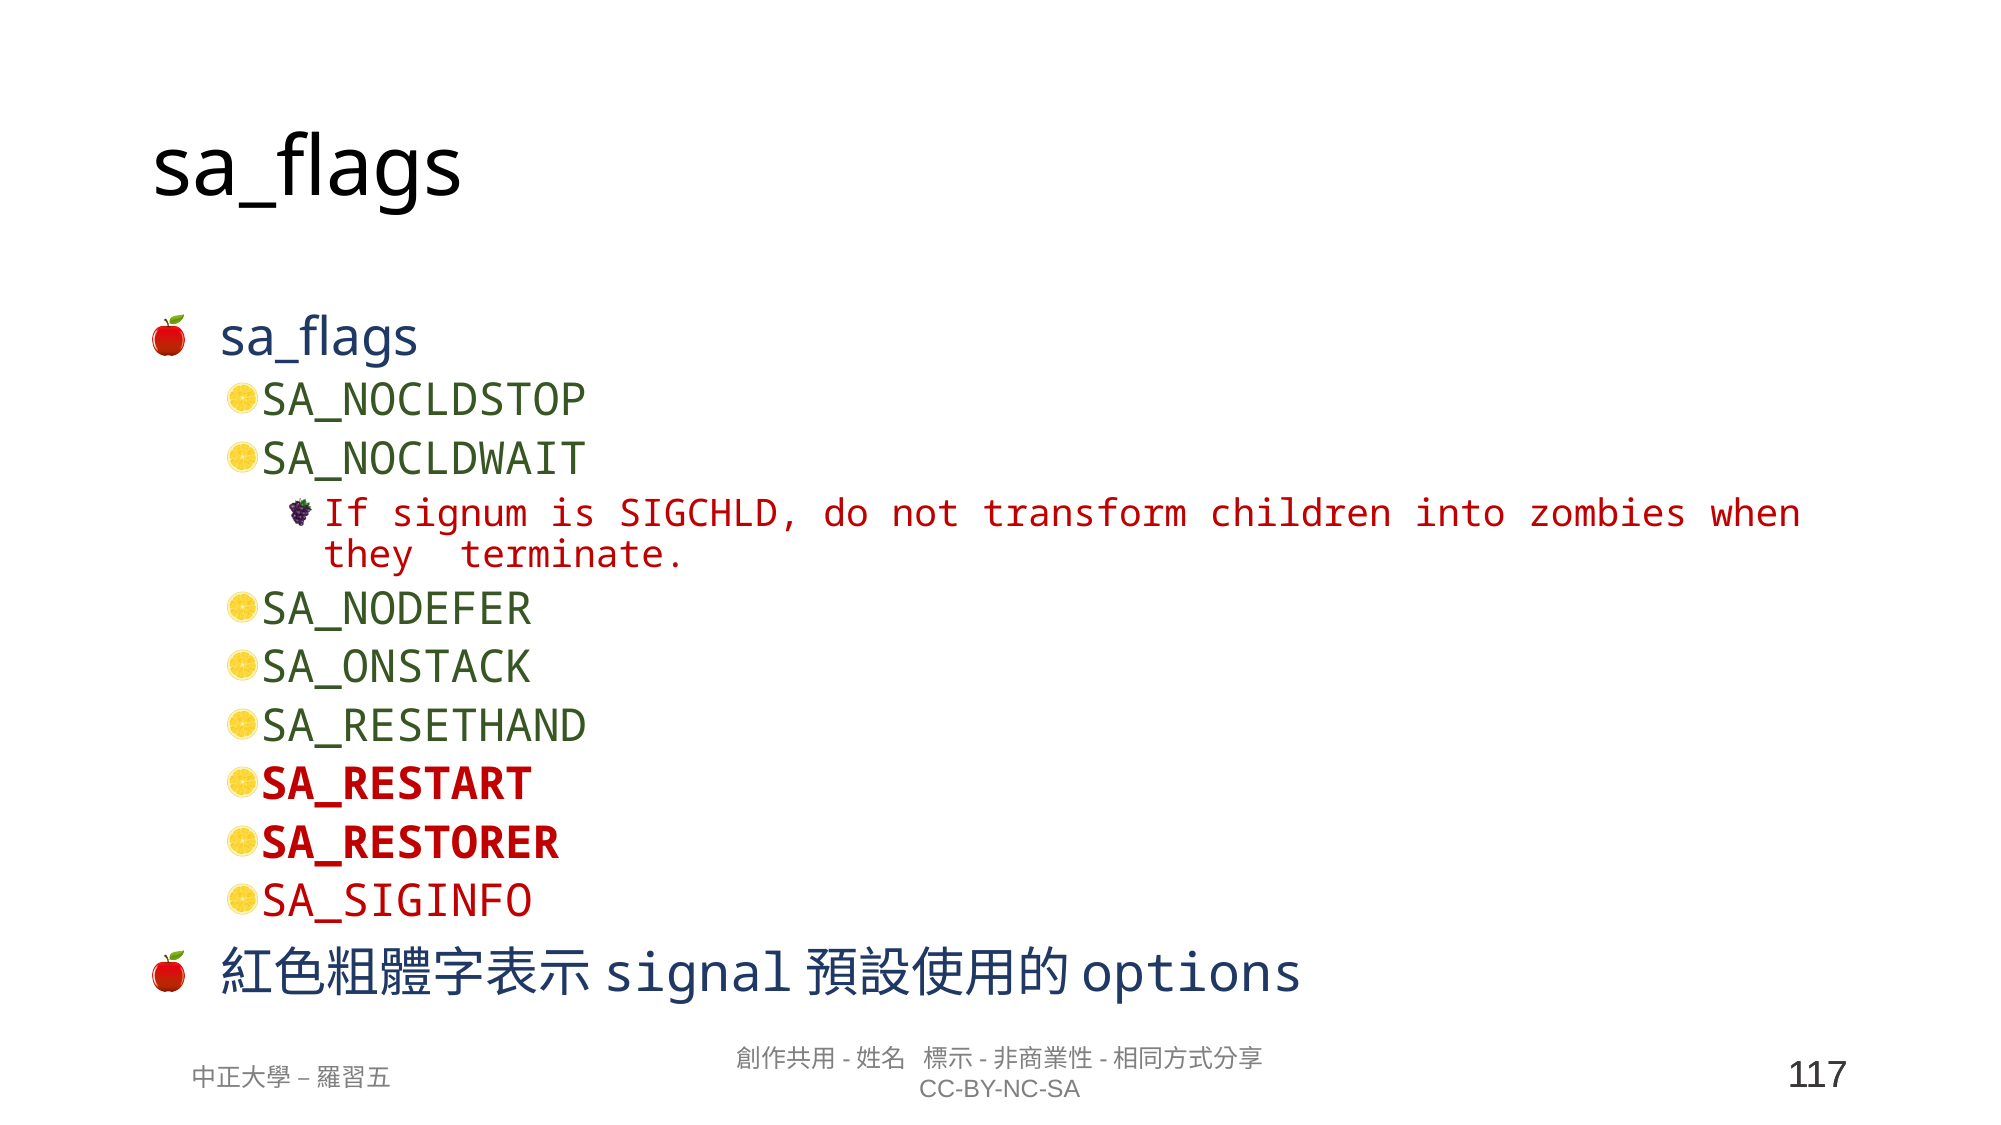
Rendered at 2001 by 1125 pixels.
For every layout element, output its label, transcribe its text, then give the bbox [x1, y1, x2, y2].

list sa_flags SA_NOCLDSTOP SA_NOCLDWAIT If signum is SIGCHLD, do not transform children into zombies when they terminate. SA_NODEFER SA_ONSTACK SA_RESETHAND SA_RESTART SA_RESTORER SA_SIGINFO 紅色粗體字表示signal預設使用的options [137, 299, 1863, 1014]
picture [220, 589, 256, 625]
title sa_flags [137, 59, 1863, 278]
picture [220, 439, 256, 475]
picture [288, 497, 317, 527]
picture [220, 380, 256, 416]
picture [220, 647, 256, 683]
picture [220, 881, 256, 917]
picture [152, 950, 194, 992]
picture [220, 706, 256, 742]
picture [220, 823, 256, 859]
picture [220, 764, 256, 800]
picture [152, 314, 194, 356]
